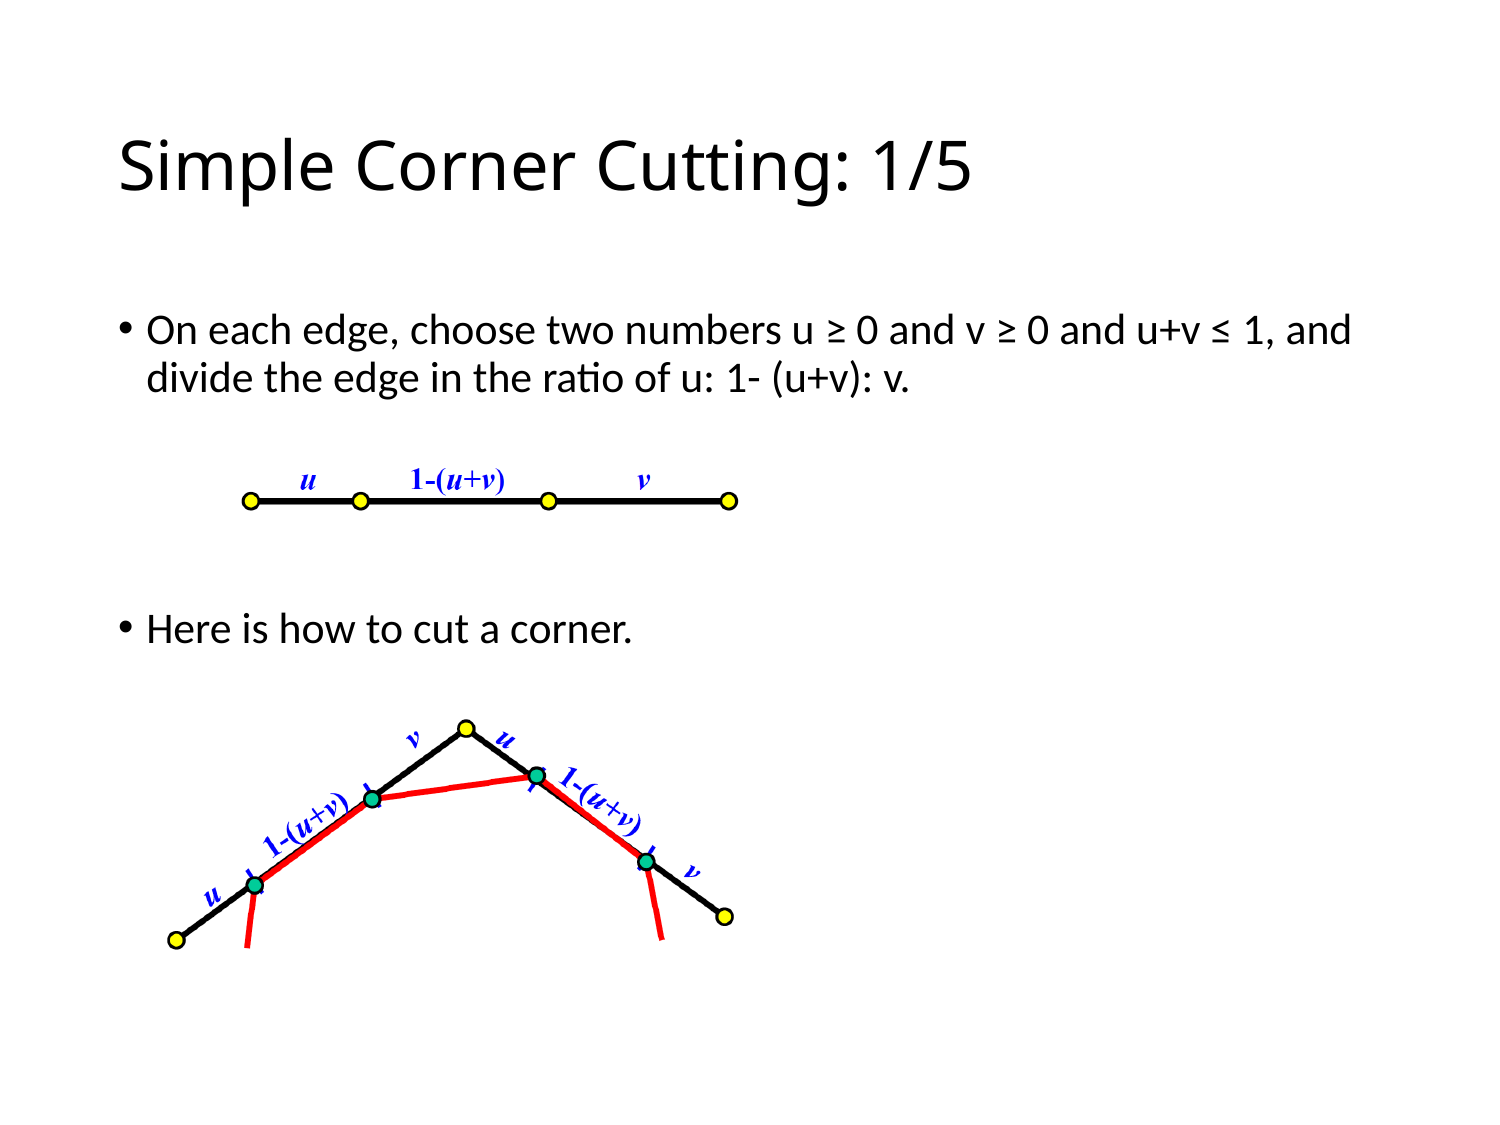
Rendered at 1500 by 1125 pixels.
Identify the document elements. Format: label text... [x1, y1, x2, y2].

title Simple Corner Cutting: 1/5 [103, 59, 1397, 278]
list On each edge, choose two numbers u ≥ 0 and v ≥ 0 and u+v ≤ 1, and divide the edge in the ratio of u: 1- (u+v): v. Here is how to cut a corner. [103, 299, 1397, 1014]
picture [135, 704, 798, 988]
picture [171, 444, 845, 539]
